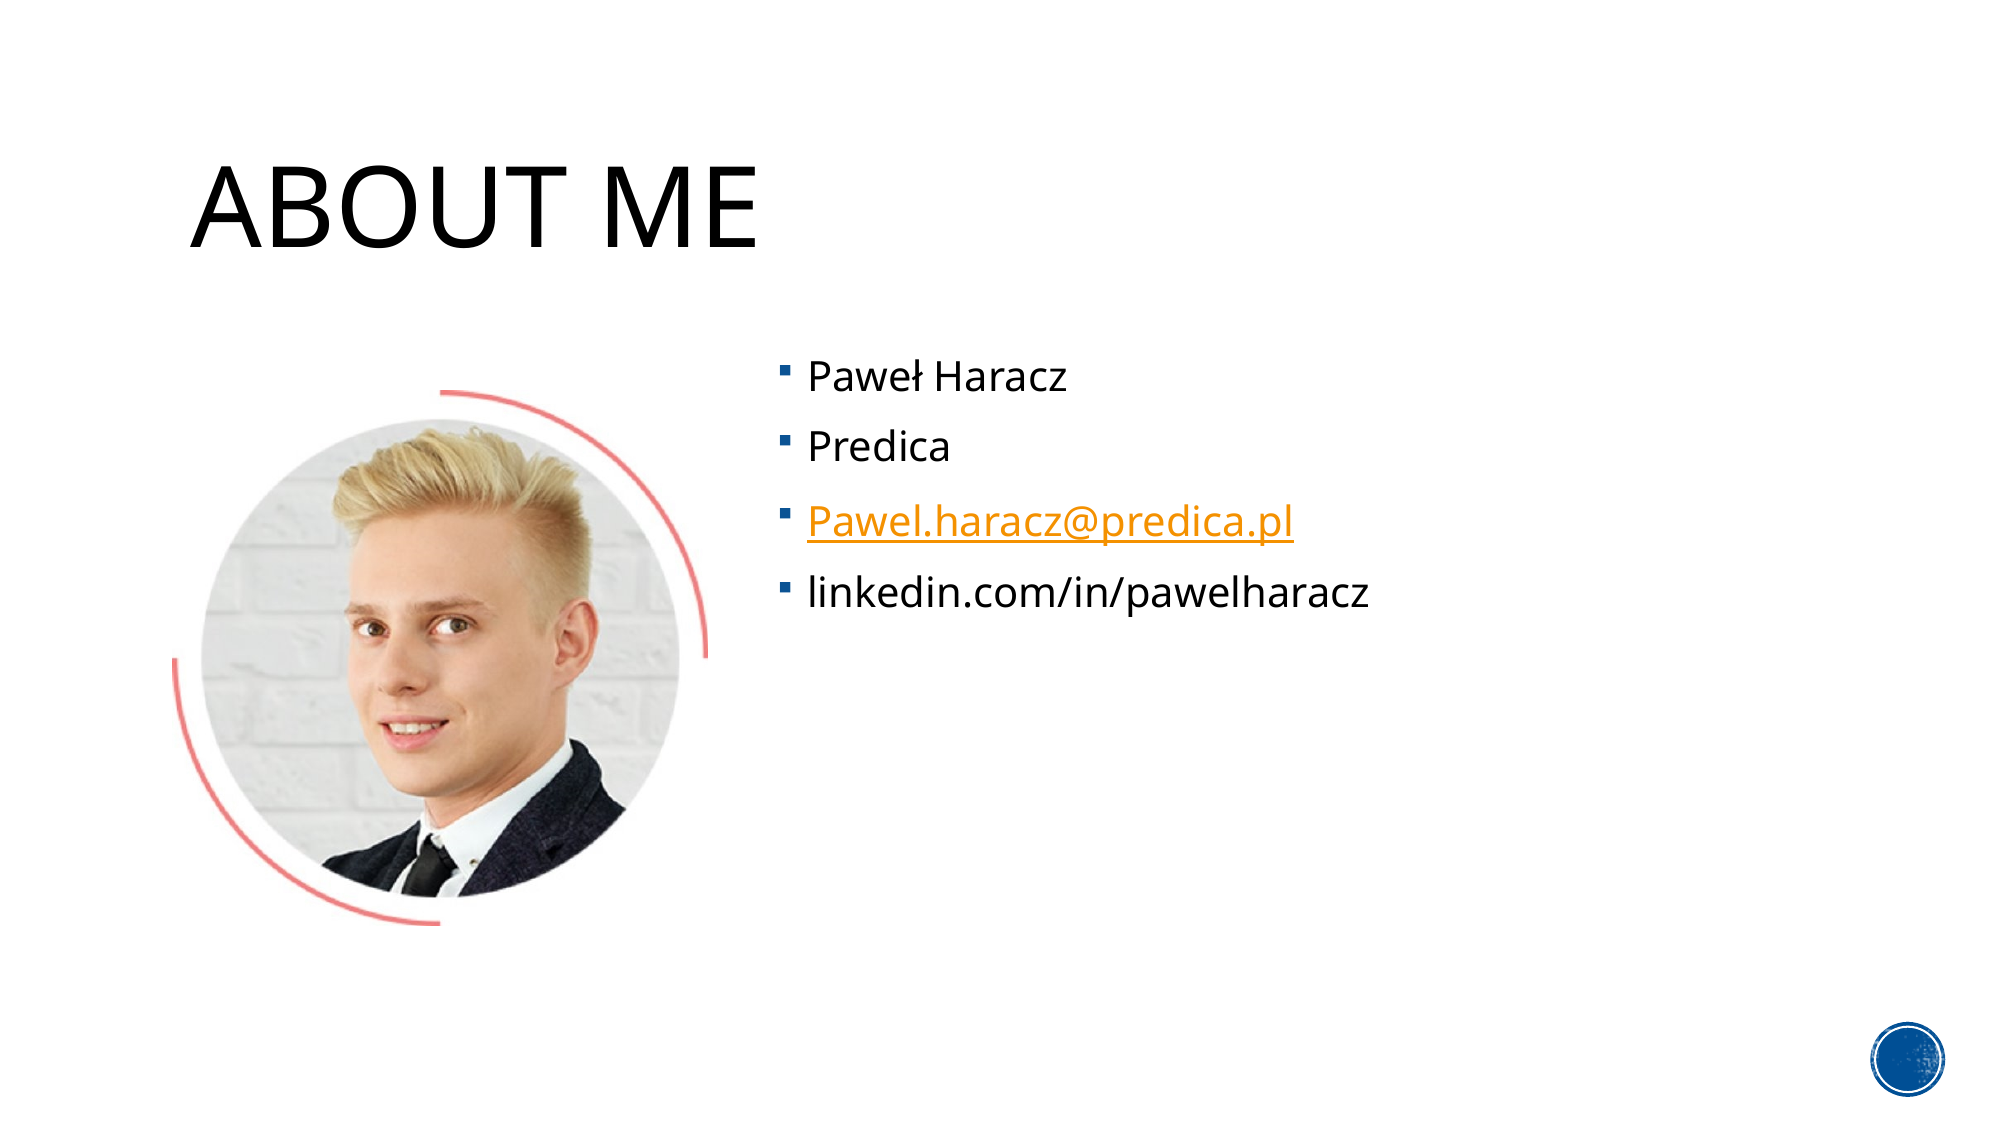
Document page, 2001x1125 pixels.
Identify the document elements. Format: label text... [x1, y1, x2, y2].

picture [172, 390, 708, 926]
list Paweł Haracz Predica Pawel.haracz@predica.pl linkedin.com/in/pawelharacz [762, 348, 1826, 1013]
title About Me [175, 79, 1826, 344]
